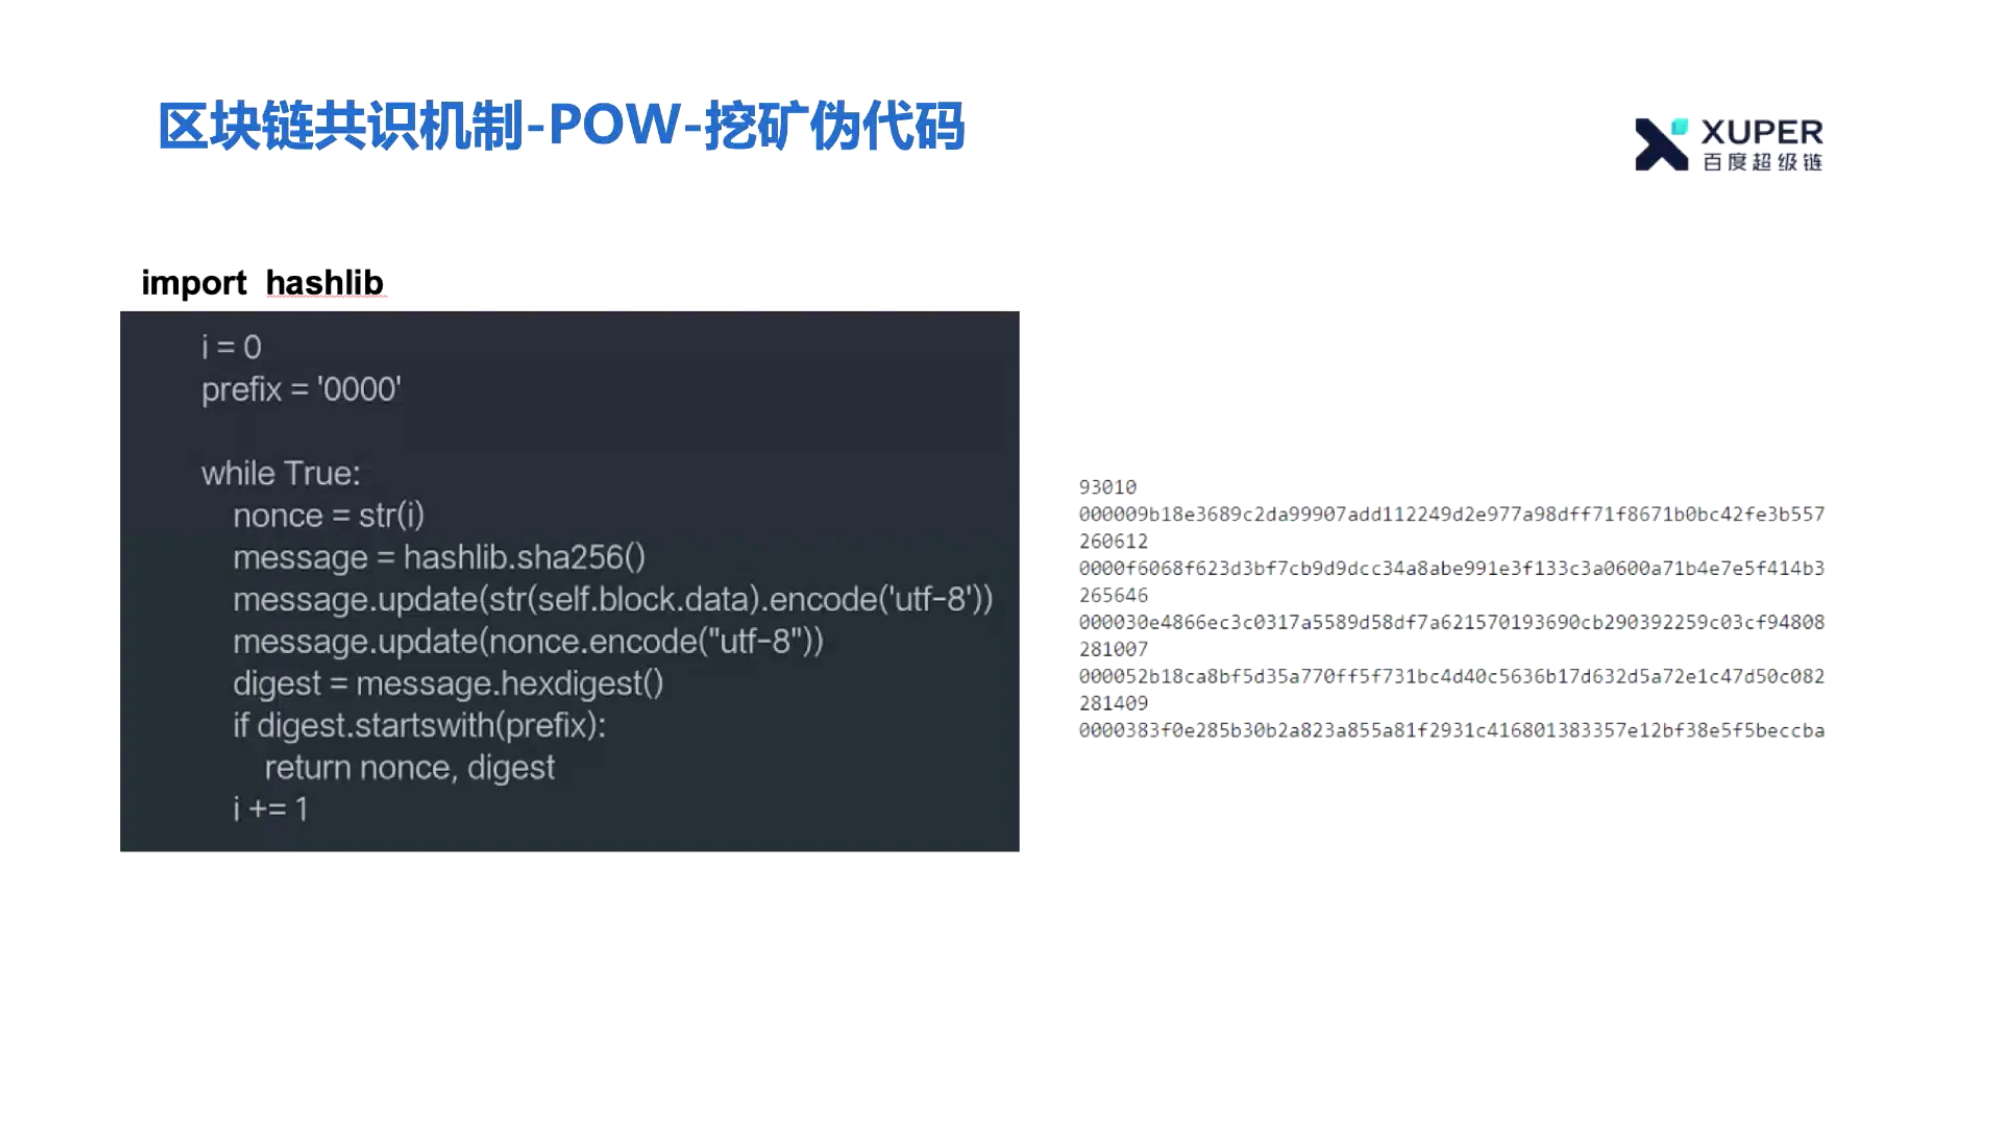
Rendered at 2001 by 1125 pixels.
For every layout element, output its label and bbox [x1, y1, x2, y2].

picture [115, 60, 1885, 1065]
